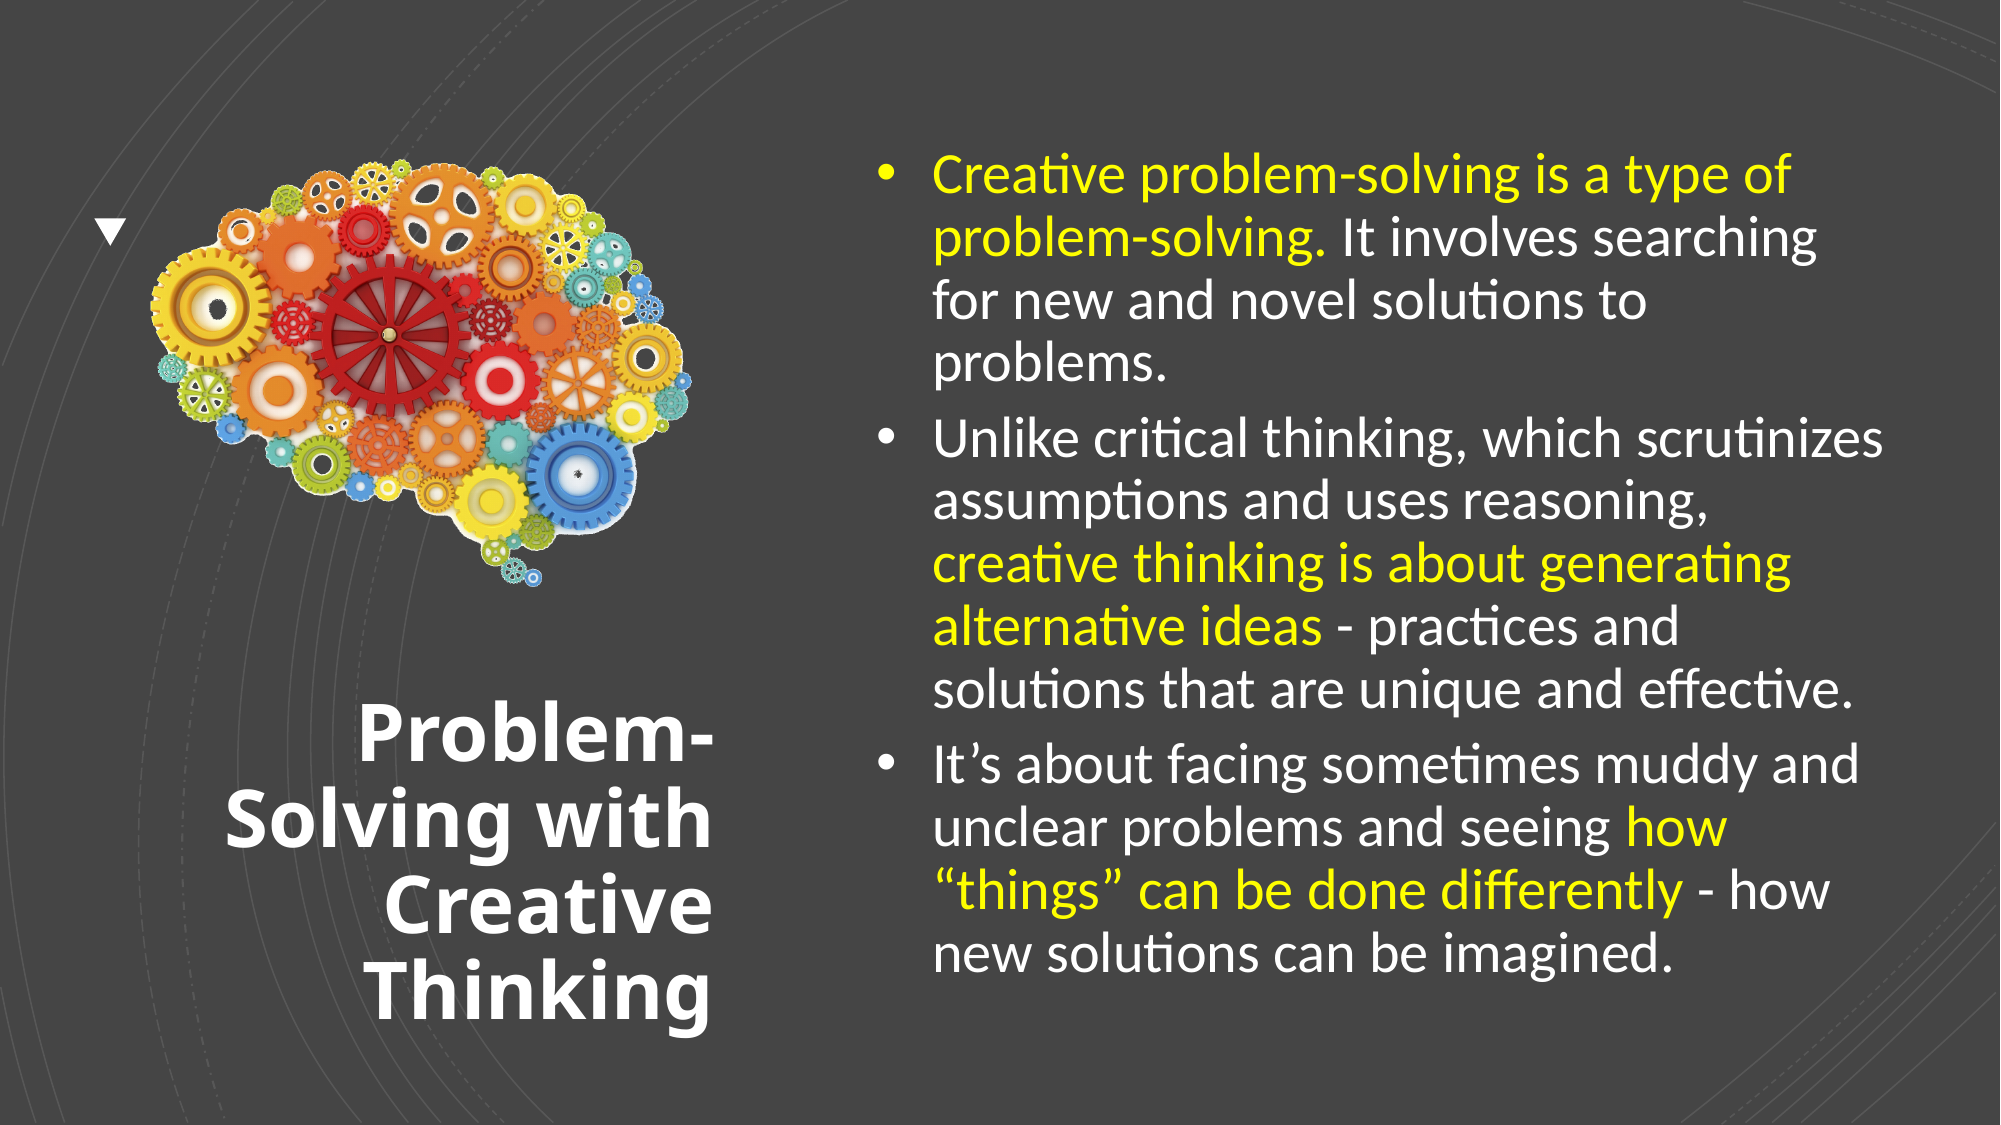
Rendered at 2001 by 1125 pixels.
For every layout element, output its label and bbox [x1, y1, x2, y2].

text_box [0, 0, 1996, 1125]
picture [104, 135, 738, 611]
